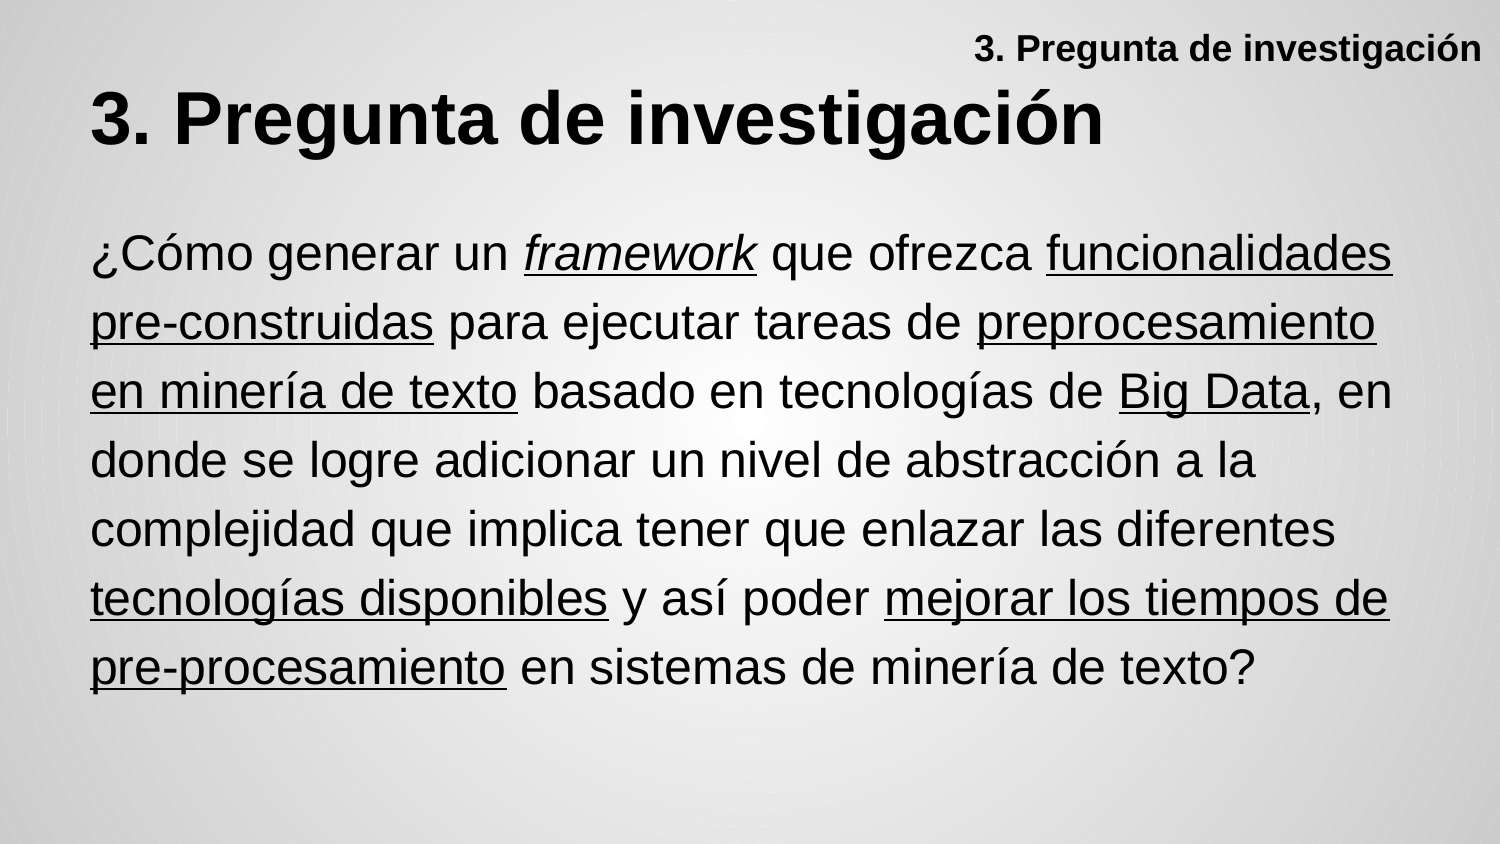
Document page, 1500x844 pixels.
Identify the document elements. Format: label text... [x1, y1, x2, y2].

title 3. Pregunta de investigación [75, 33, 1425, 175]
title 3. Pregunta de investigación [959, 0, 1500, 85]
list ¿Cómo generar un framework que ofrezca funcionalidades pre-construidas para ejecutar tareas de preprocesamiento en minería de texto basado en tecnologías de Big Data, en donde se logre adicionar un nivel de abstracción a la complejidad que implica tener que enlazar las diferentes tecnologías disponibles y así poder mejorar los tiempos de pre-procesamiento en sistemas de minería de texto? [75, 196, 1425, 808]
